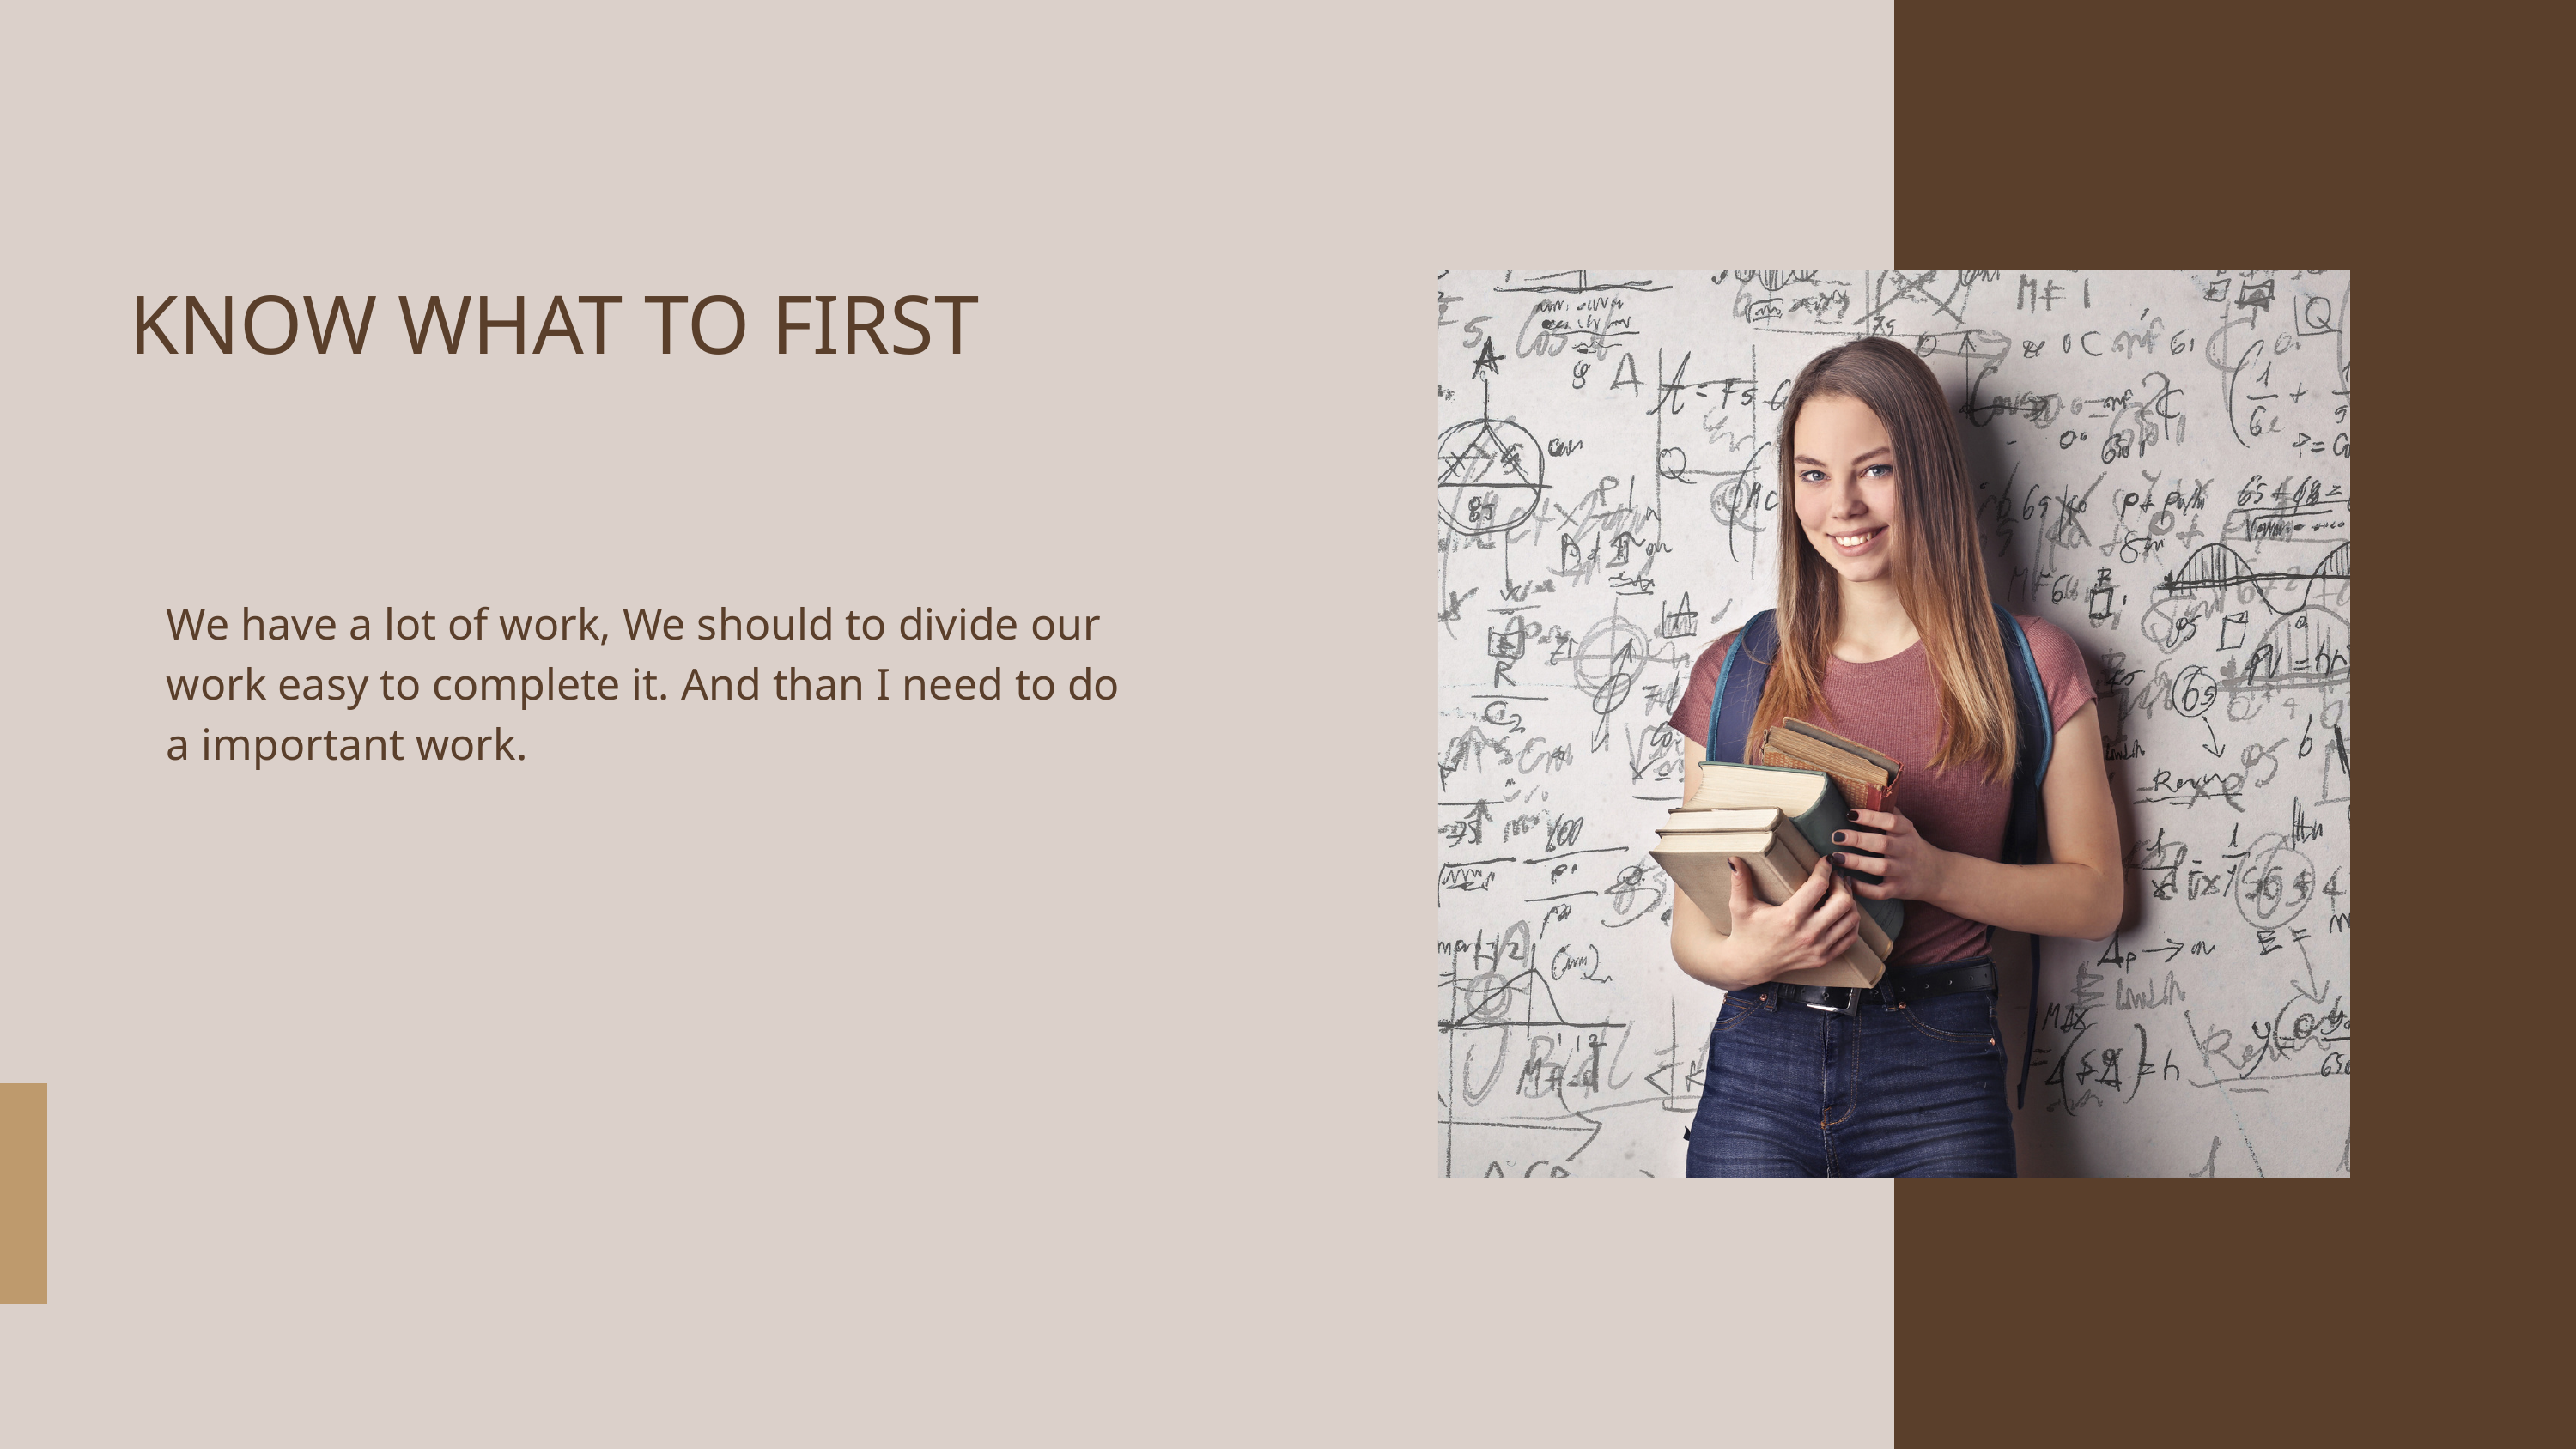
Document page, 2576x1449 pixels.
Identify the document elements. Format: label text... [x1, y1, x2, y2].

text_box KNOW WHAT TO FIRST [129, 265, 1286, 370]
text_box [1437, 270, 2351, 1179]
text_box We have a lot of work, We should to divide our work easy to complete it. And than I need to do a important work. [167, 588, 1153, 769]
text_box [0, 1083, 48, 1304]
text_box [1893, 0, 2576, 1449]
